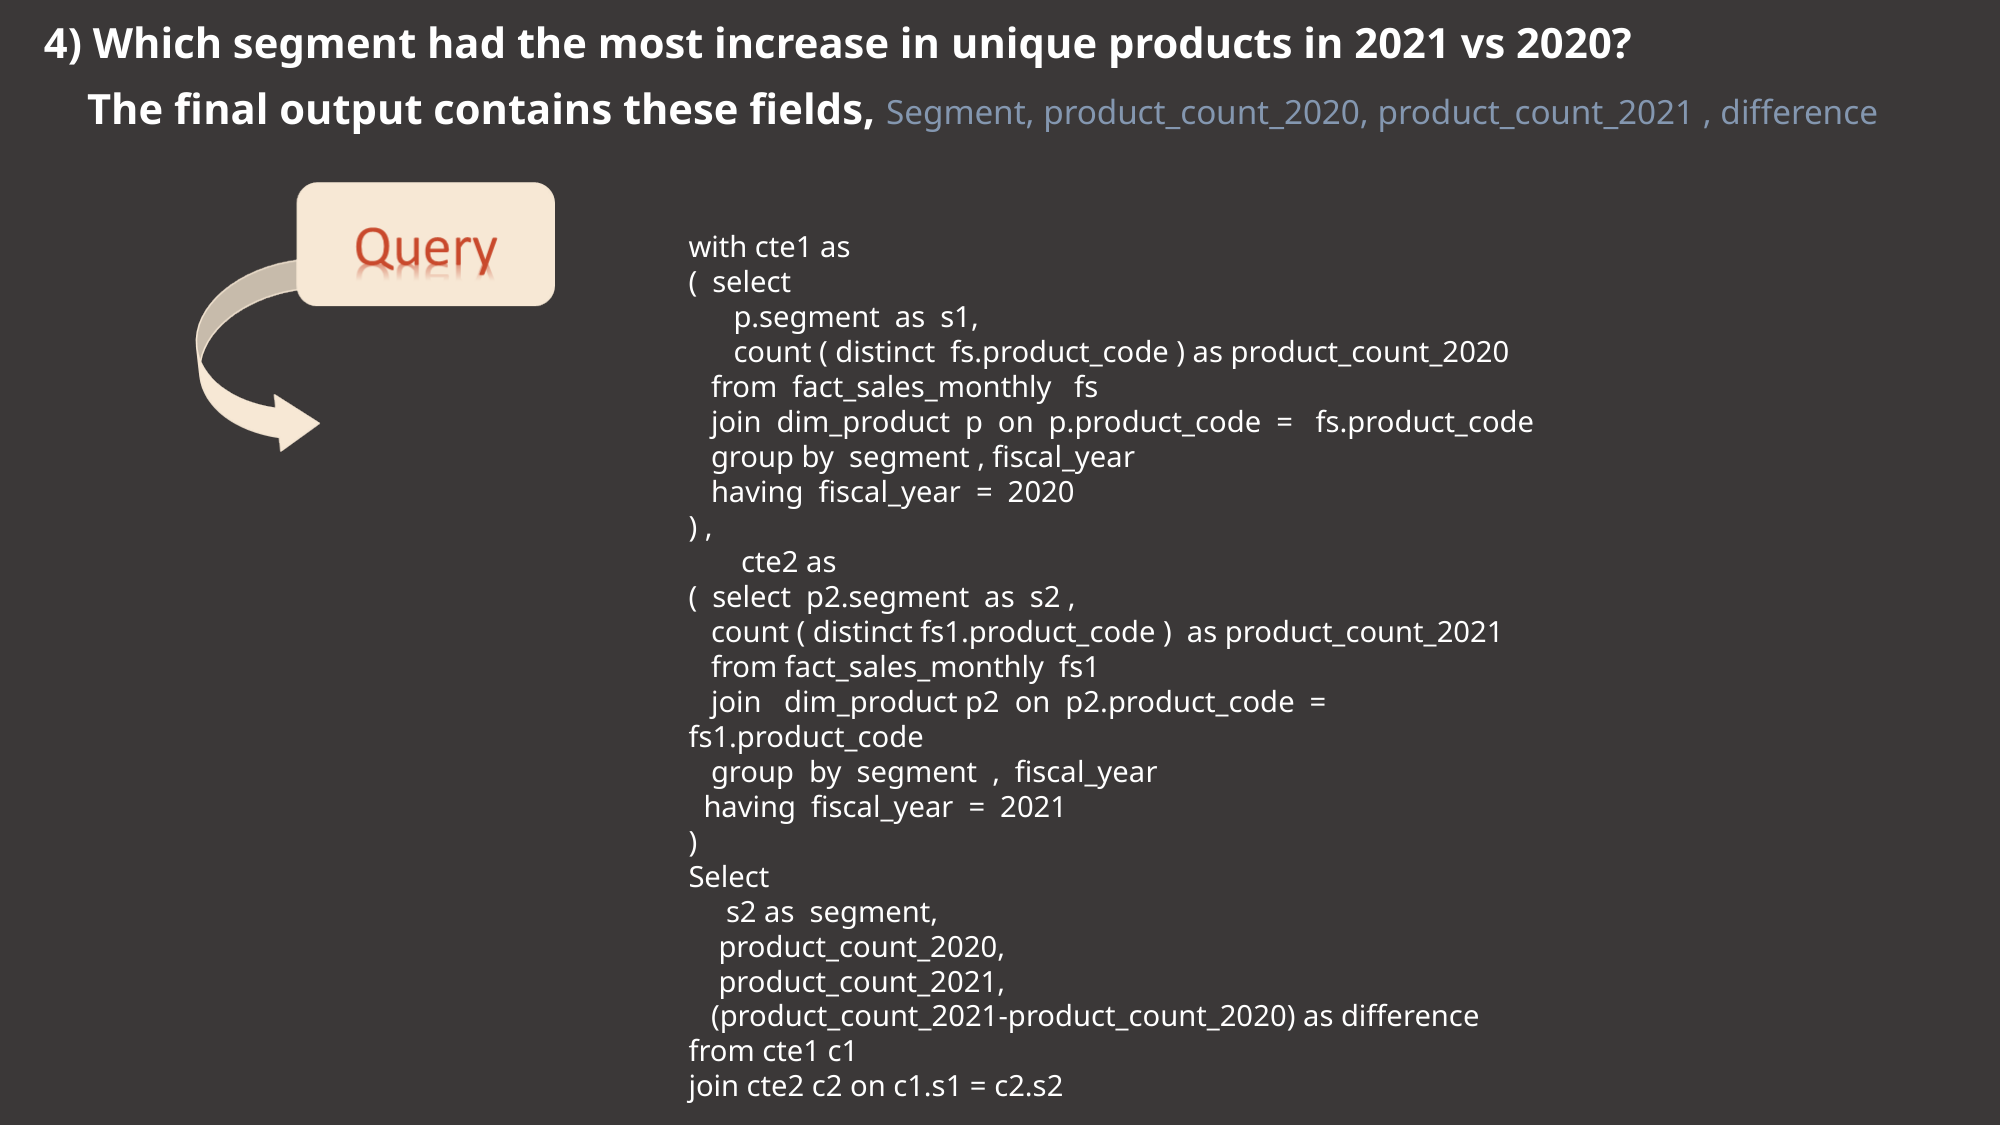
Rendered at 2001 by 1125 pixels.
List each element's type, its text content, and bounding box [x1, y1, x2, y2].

picture [195, 182, 555, 452]
subtitle 4) Which segment had the most increase in unique products in 2021 vs 2020? The final output contains these fields, Segment, product_count_2020, product_count_2021 , difference [28, 15, 1971, 222]
text_box with cte1 as ( select p.segment as s1, count ( distinct fs.product_code ) as product_count_2020 from fact_sales_monthly fs join dim_product p on p.product_code = fs.product_code group by segment , fiscal_year having fiscal_year = 2020 ) , cte2 as ( select p2.segment as s2 , count ( distinct fs1.product_code ) as product_count_2021 from fact_sales_monthly fs1 join dim_product p2 on p2.product_code = fs1.product_code group by segment , fiscal_year having fiscal_year = 2021 ) Select s2 as segment, product_count_2020, product_count_2021, (product_count_2021-product_count_2020) as difference from cte1 c1 join cte2 c2 on c1.s1 = c2.s2 [673, 221, 1552, 1111]
